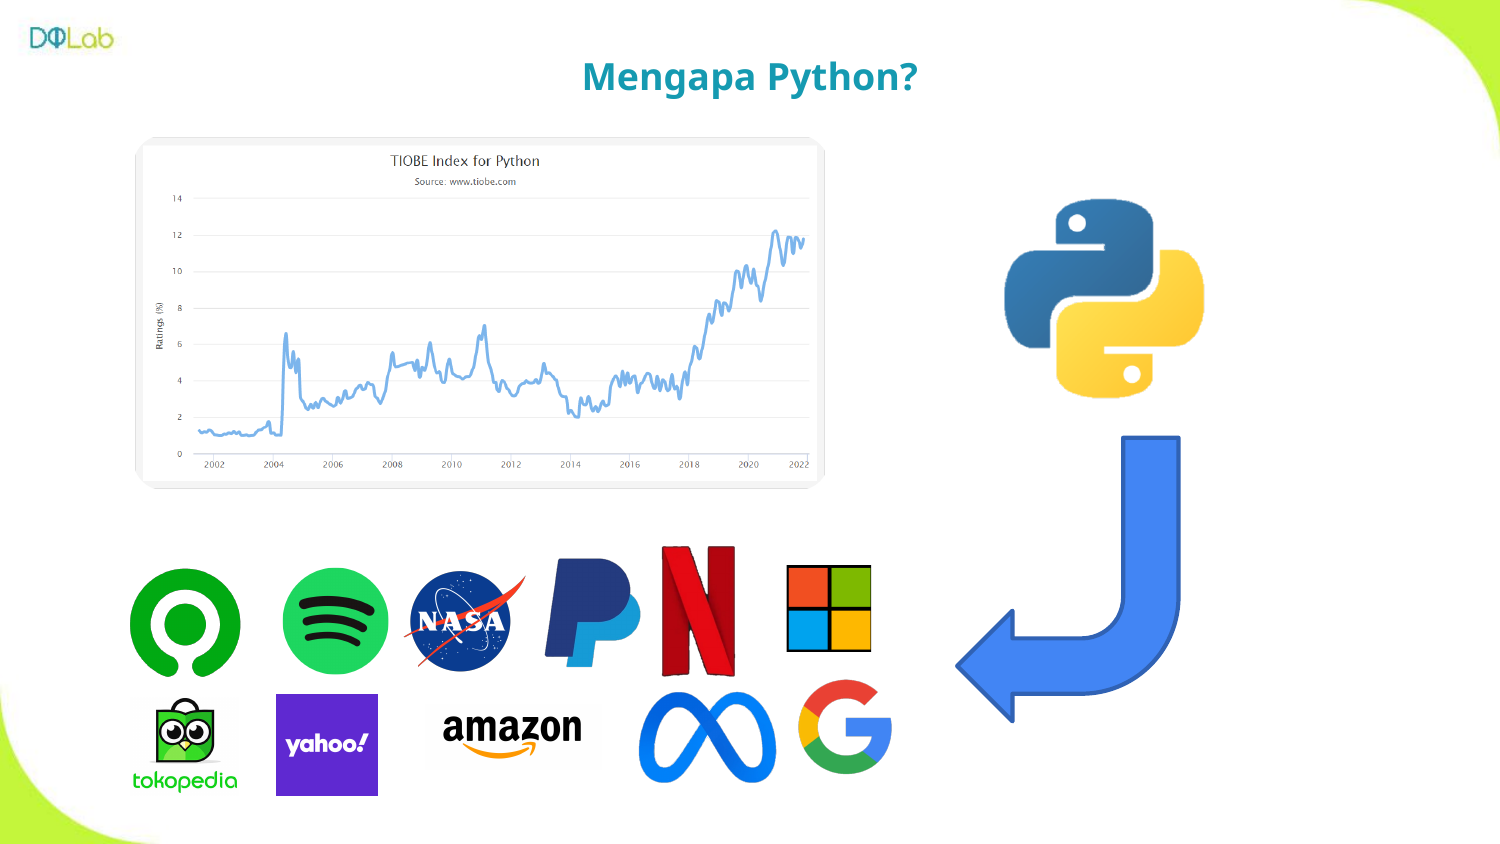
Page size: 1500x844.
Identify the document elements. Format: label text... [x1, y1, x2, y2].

picture [0, 0, 1500, 844]
list Mengapa Python? [338, 47, 1162, 123]
text_box [955, 435, 1181, 724]
